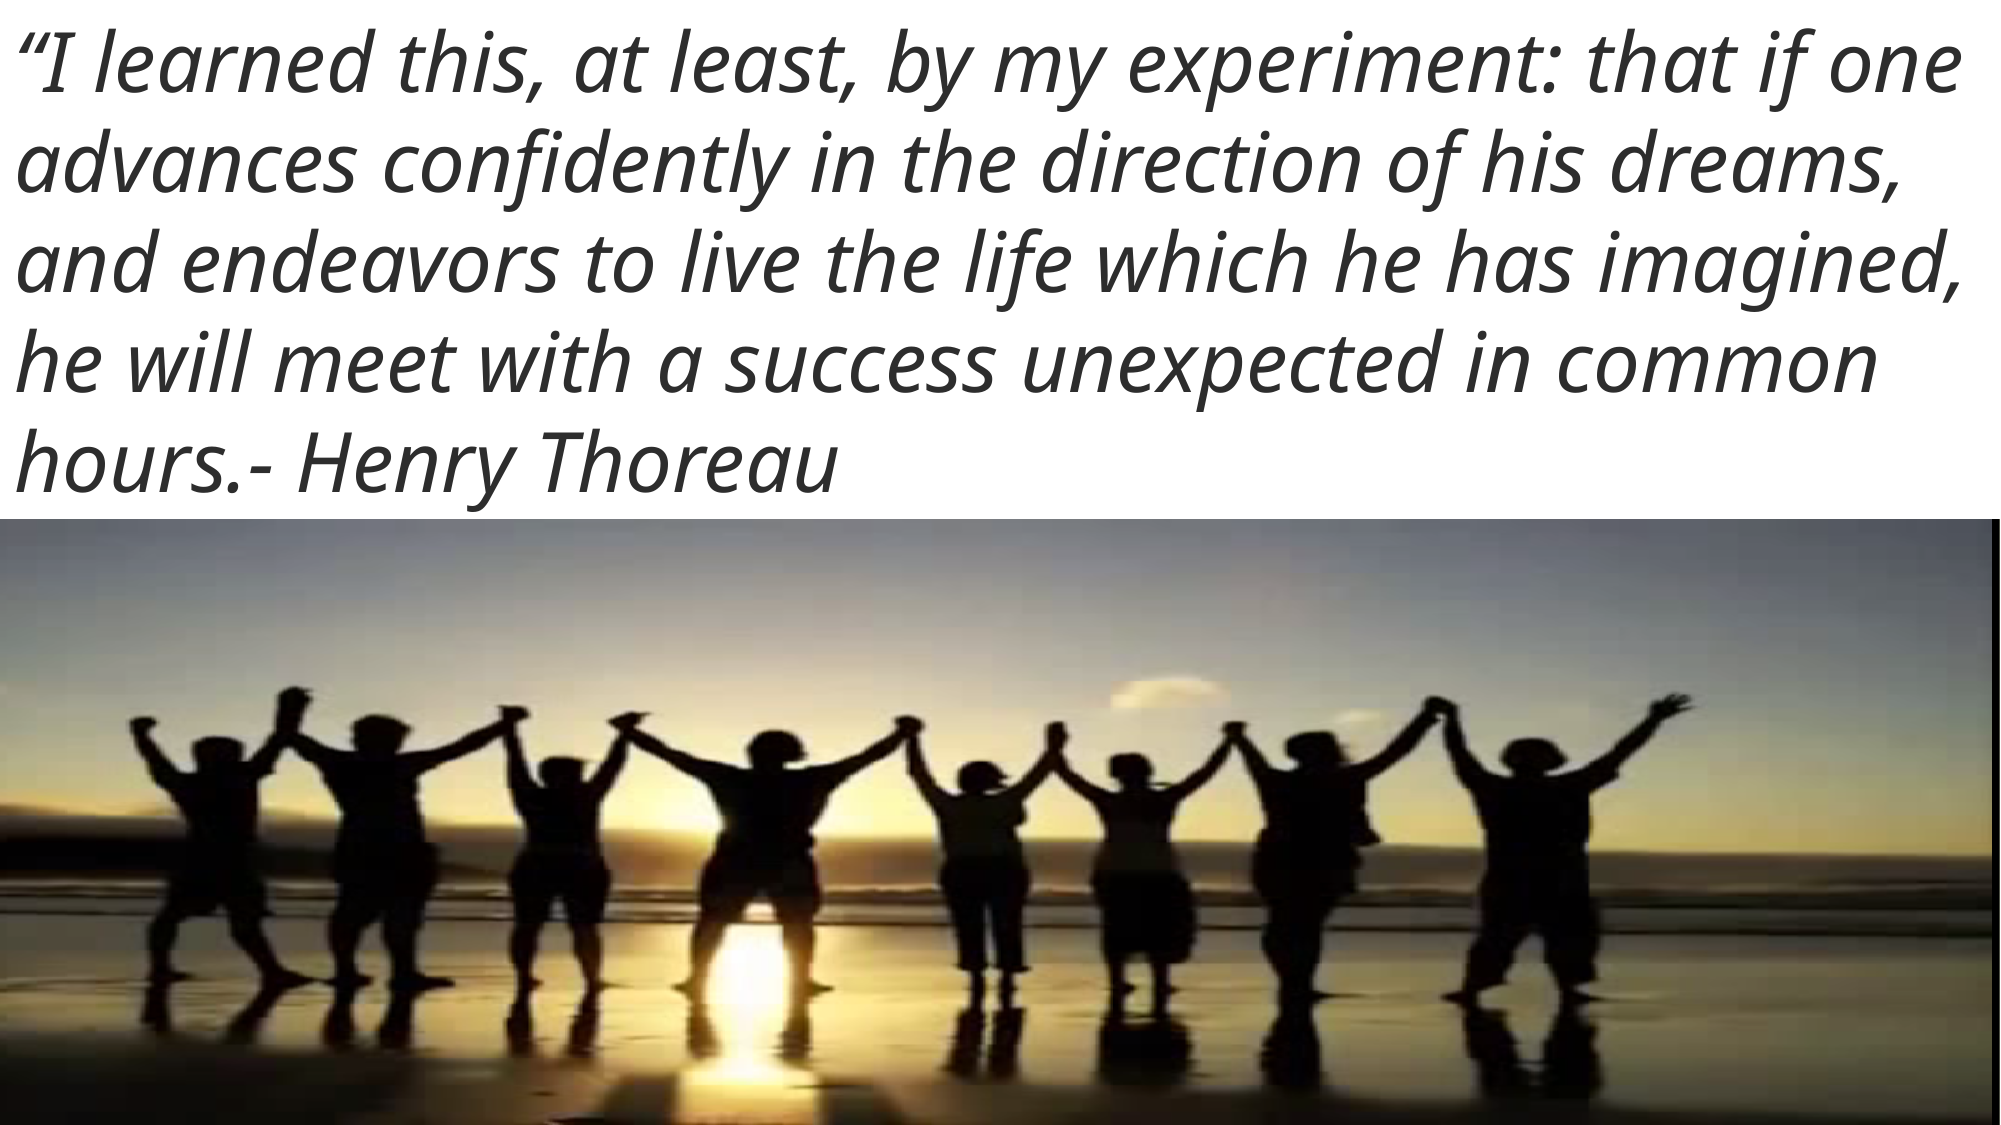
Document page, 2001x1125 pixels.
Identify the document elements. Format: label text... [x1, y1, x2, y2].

text_box “I learned this, at least, by my experiment: that if one advances confidently in the direction of his dreams, and endeavors to live the life which he has imagined, he will meet with a success unexpected in common hours.- Henry Thoreau [0, 0, 2000, 518]
picture [0, 518, 2000, 1125]
